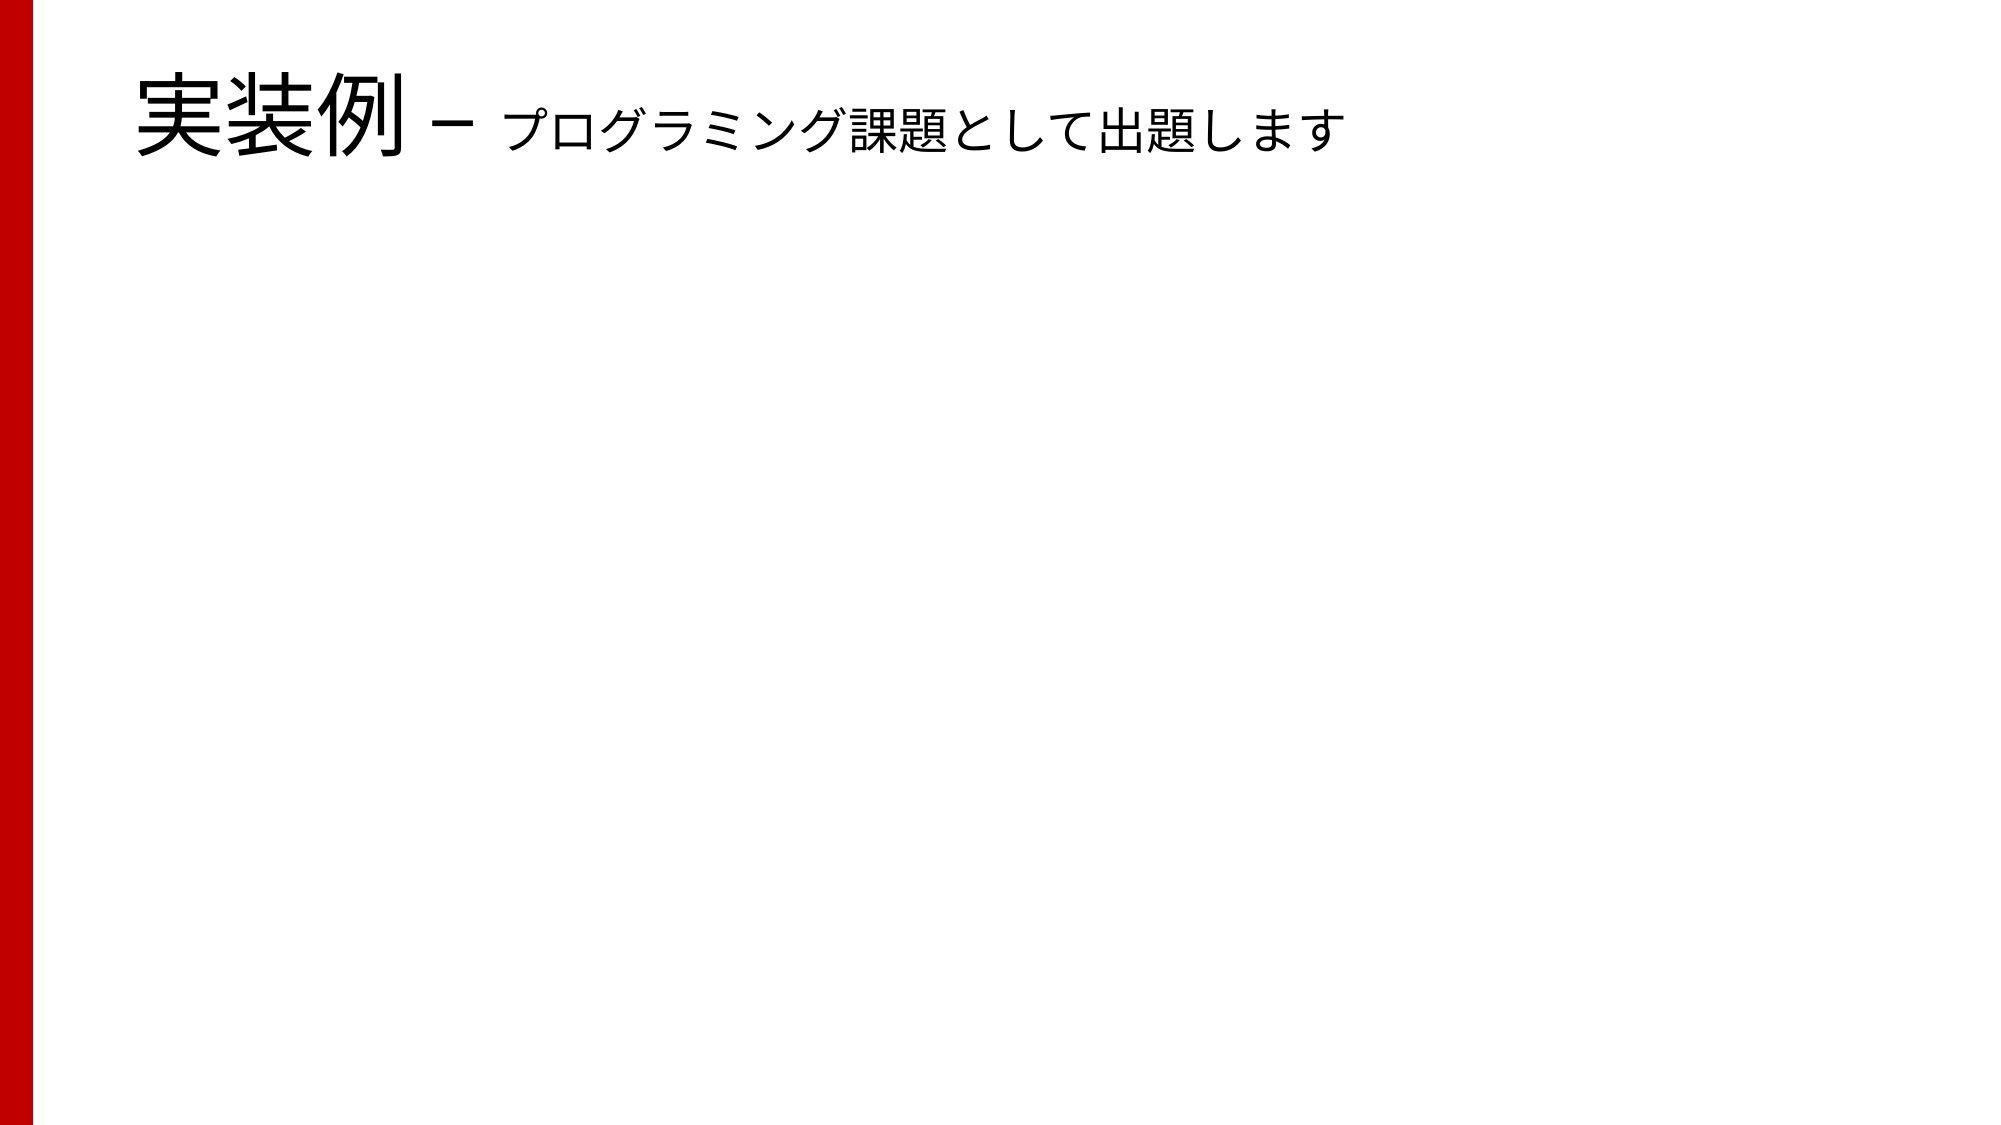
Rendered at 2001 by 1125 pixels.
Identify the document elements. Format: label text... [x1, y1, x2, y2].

title 実装例 – プログラミング課題として出題します [118, 59, 1967, 181]
